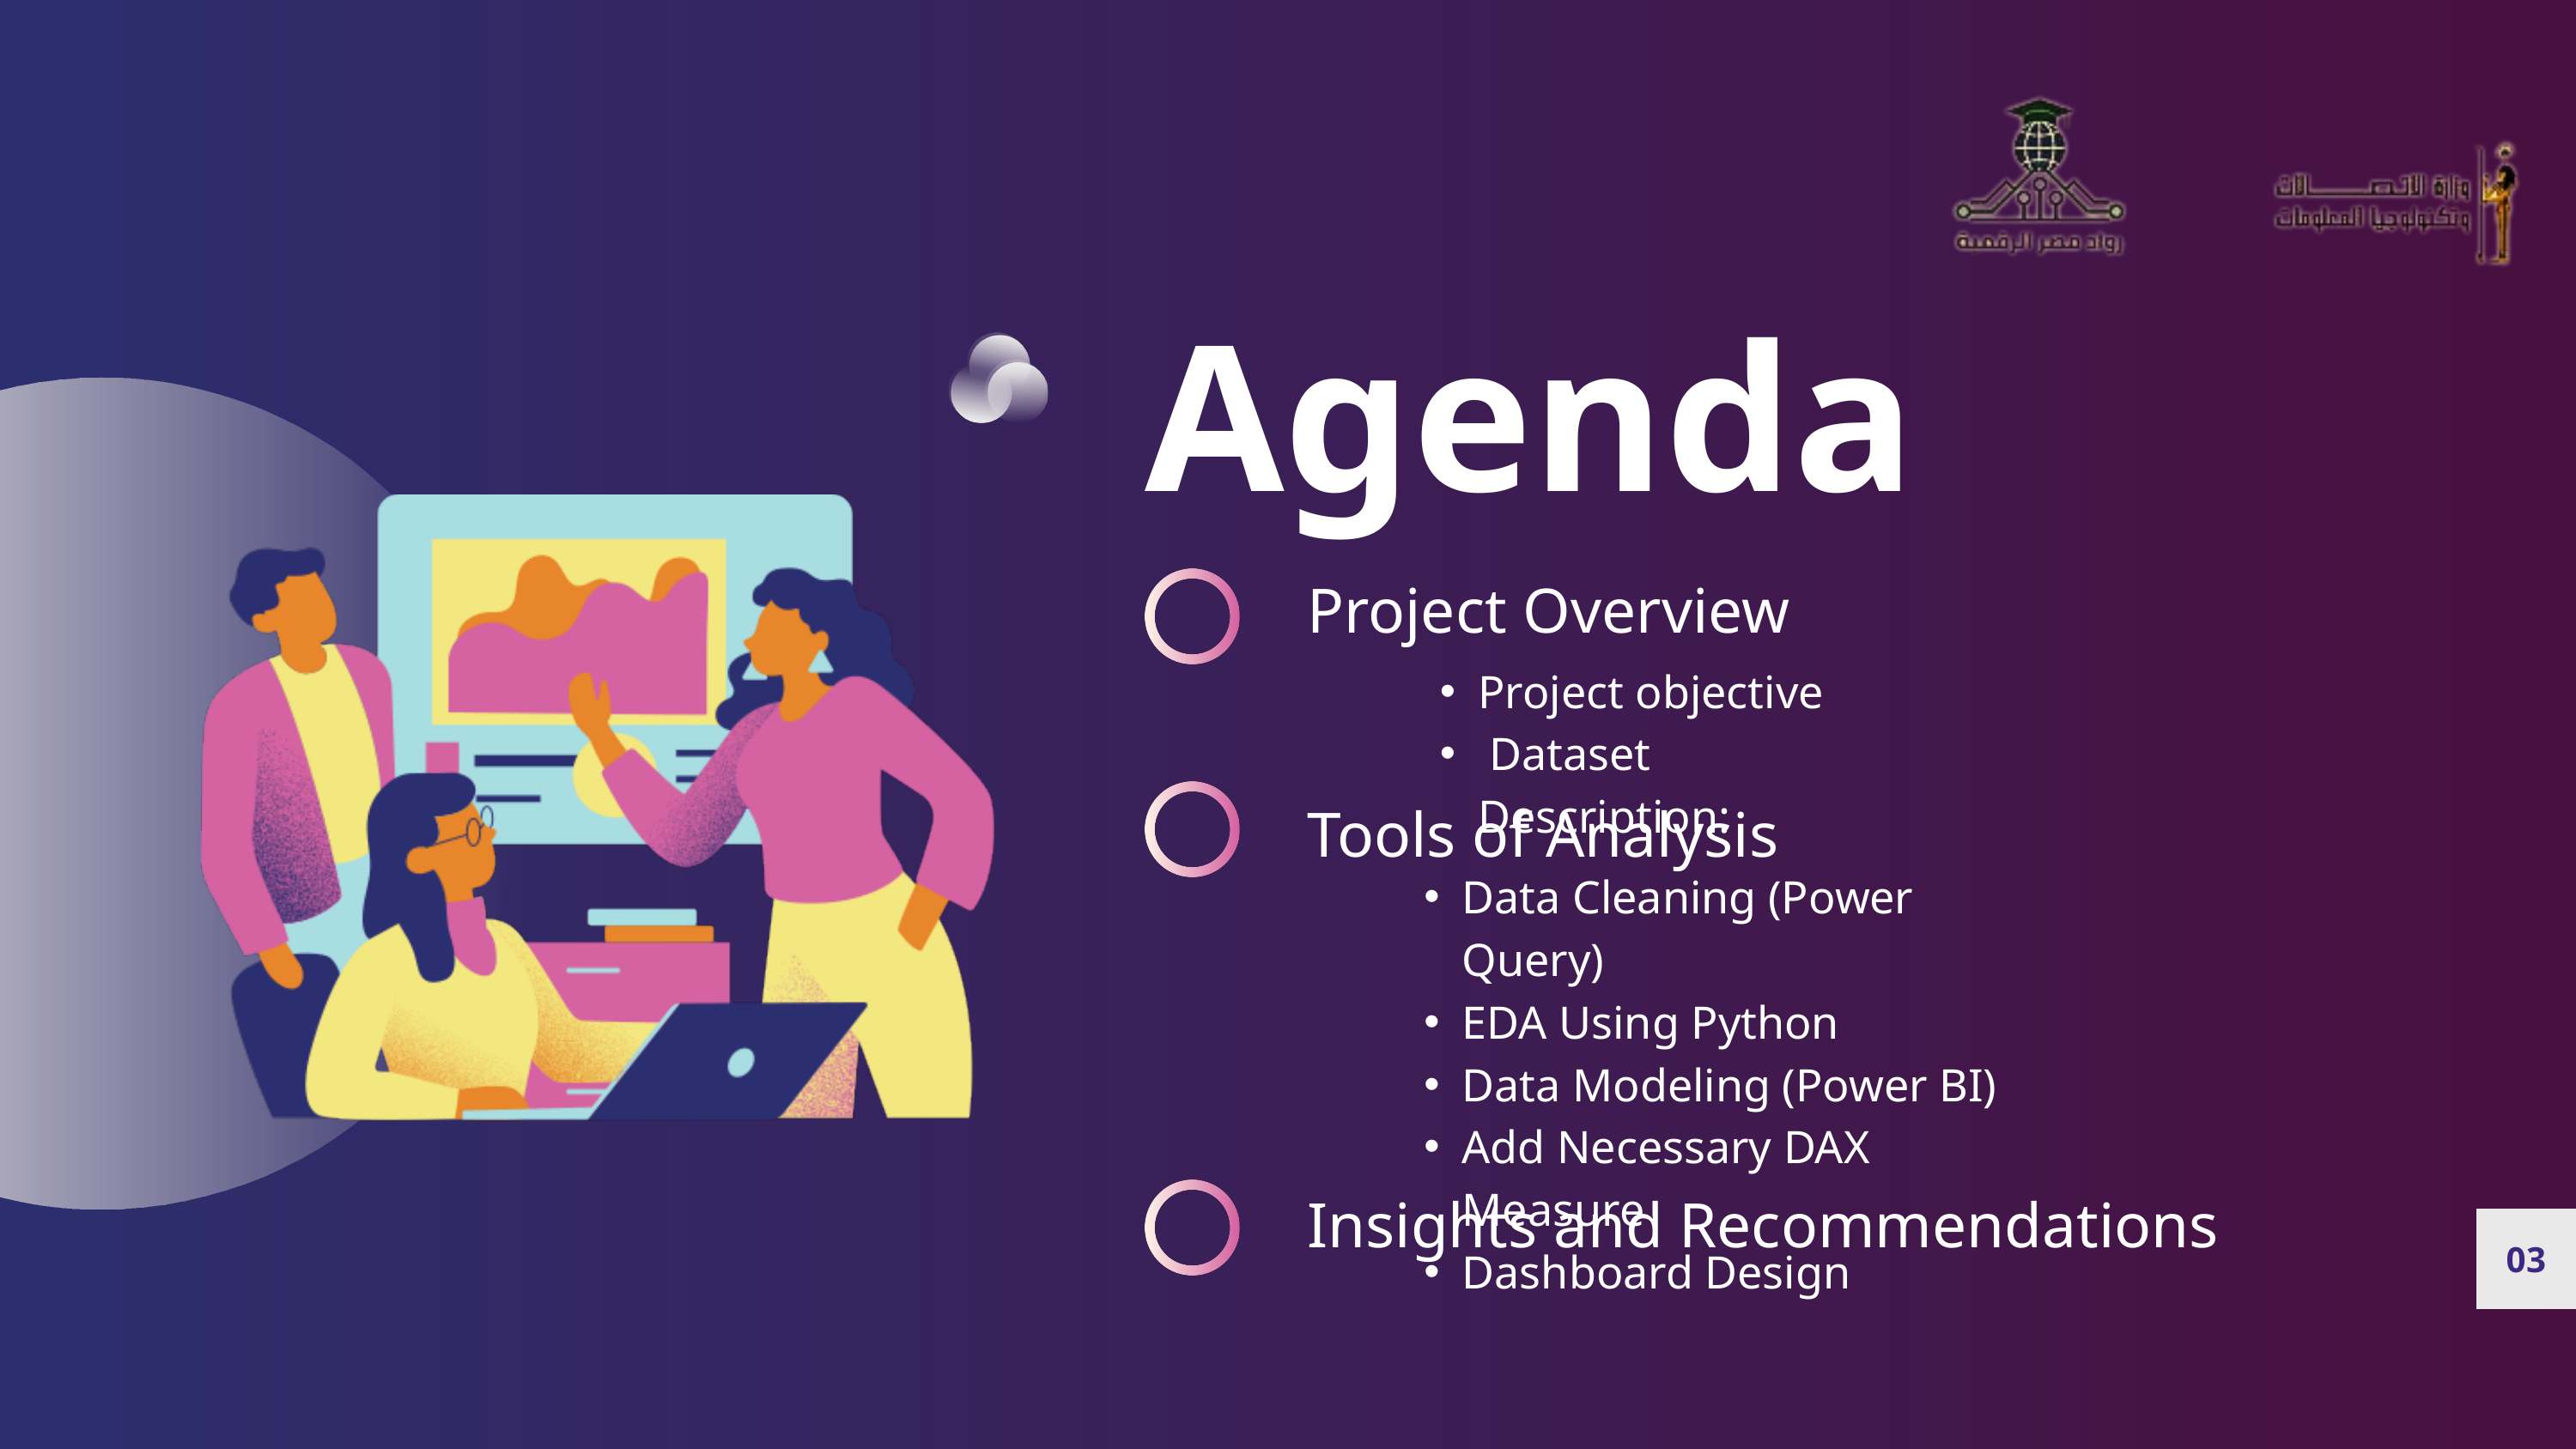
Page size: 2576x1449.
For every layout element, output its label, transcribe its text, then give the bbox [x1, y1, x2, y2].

text_box Project Overview [1307, 559, 2148, 646]
text_box [1145, 1179, 1240, 1276]
text_box Insights and Recommendations [1307, 1173, 2292, 1345]
text_box Agenda [1145, 329, 2432, 532]
text_box Tools of Analysis [1307, 784, 1994, 870]
text_box [1145, 781, 1240, 877]
text_box [1932, 94, 2576, 277]
text_box Data Cleaning (Power Query) EDA Using Python Data Modeling (Power BI) Add Necessary DAX Measure Dashboard Design [1386, 859, 2045, 1298]
text_box [522, 494, 999, 1126]
text_box Project objective Dataset Description: [1401, 654, 1899, 843]
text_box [2476, 1209, 2576, 1309]
text_box [1145, 568, 1240, 664]
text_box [0, 377, 518, 1210]
text_box [948, 332, 1048, 423]
